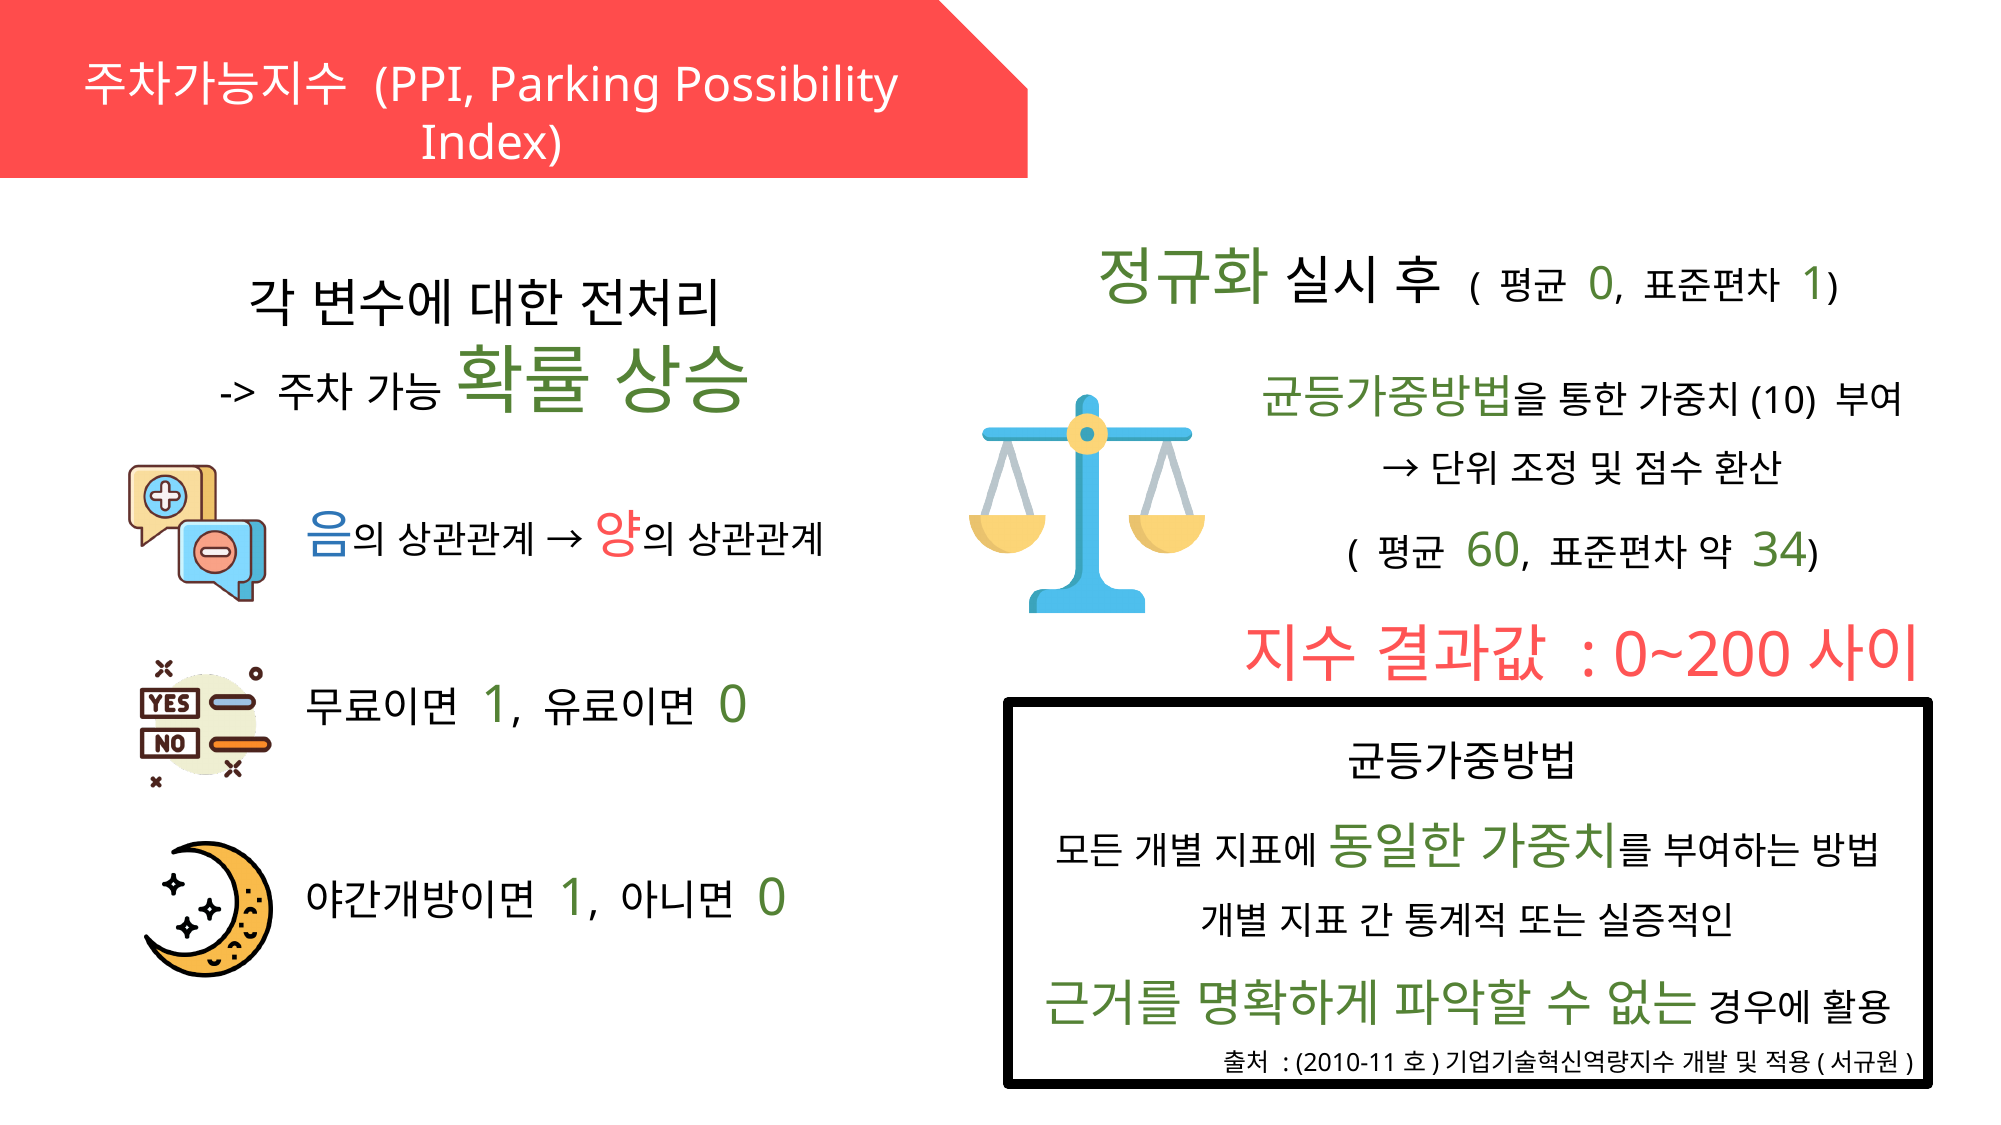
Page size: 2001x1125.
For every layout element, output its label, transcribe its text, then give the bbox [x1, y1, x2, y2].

text_box 균등가중방법 모든 개별 지표에 동일한 가중치를 부여하는 방법 개별 지표 간 통계적 또는 실증적인 근거를 명확하게 파악할 수 없는 경우에 활용 출처 : (2010-11호)기업기술혁신역량지수 개발 및 적용(서규원) [1008, 702, 1928, 1085]
picture [969, 385, 1205, 622]
text_box 정규화 실시 후 ( 평균 0, 표준편차 1) [1083, 229, 1853, 320]
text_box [115, 262, 856, 982]
text_box 주차가능지수 (PPI, Parking Possibility Index) [0, 0, 1029, 179]
text_box 균등가중방법을 통한 가중치(10) 부여 → 단위 조정 및 점수 환산 ( 평균 60, 표준편차 약 34) 지수 결과값 : 0~200사이 [1165, 332, 2000, 697]
